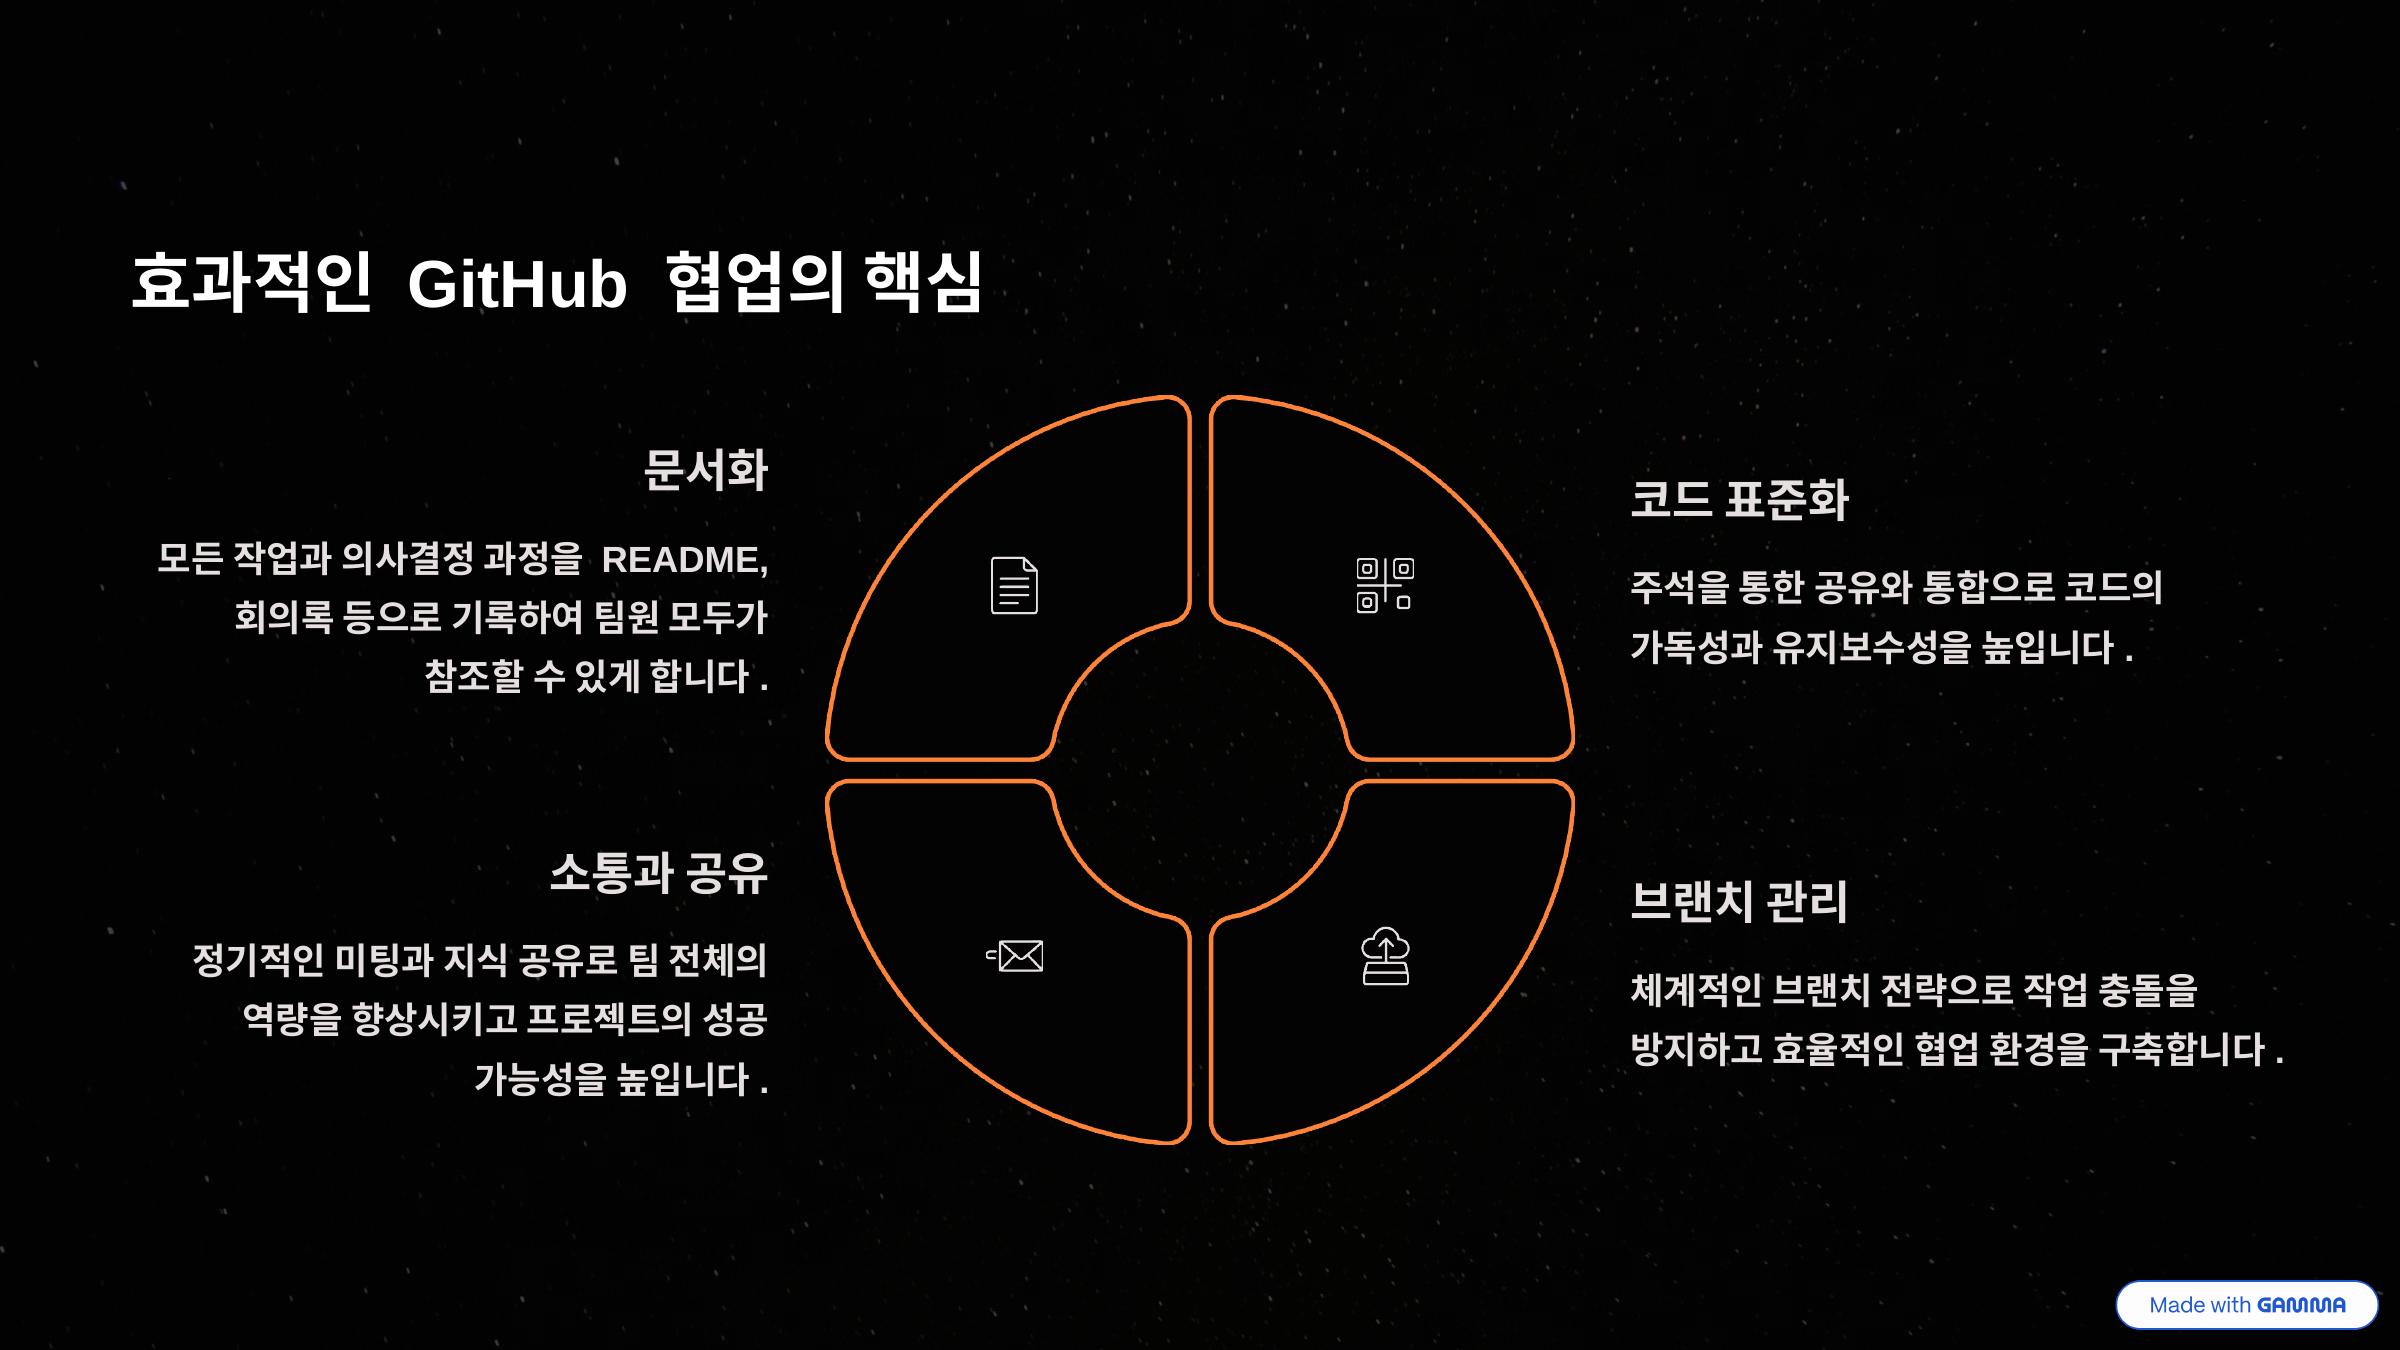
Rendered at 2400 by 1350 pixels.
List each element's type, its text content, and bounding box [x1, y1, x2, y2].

picture [0, 0, 2400, 1350]
text_box 모든 작업과 의사결정 과정을 README, 회의록 등으로 기록하여 팀원 모두가 참조할 수 있게 합니다. [130, 520, 770, 699]
text_box 정기적인 미팅과 지식 공유로 팀 전체의 역량을 향상시키고 프로젝트의 성공 가능성을 높입니다. [130, 922, 770, 1101]
text_box 효과적인 GitHub 협업의 핵심 [130, 205, 1268, 322]
text_box 체계적인 브랜치 전략으로 작업 충돌을 방지하고 효율적인 협업 환경을 구축합니다. [1630, 952, 2270, 1072]
text_box 문서화 [304, 439, 770, 498]
text_box 주석을 통한 공유와 통합으로 코드의 가독성과 유지보수성을 높입니다. [1630, 549, 2270, 669]
text_box 소통과 공유 [304, 841, 770, 900]
text_box 코드 표준화 [1630, 469, 2096, 528]
text_box 브랜치 관리 [1630, 871, 2096, 930]
